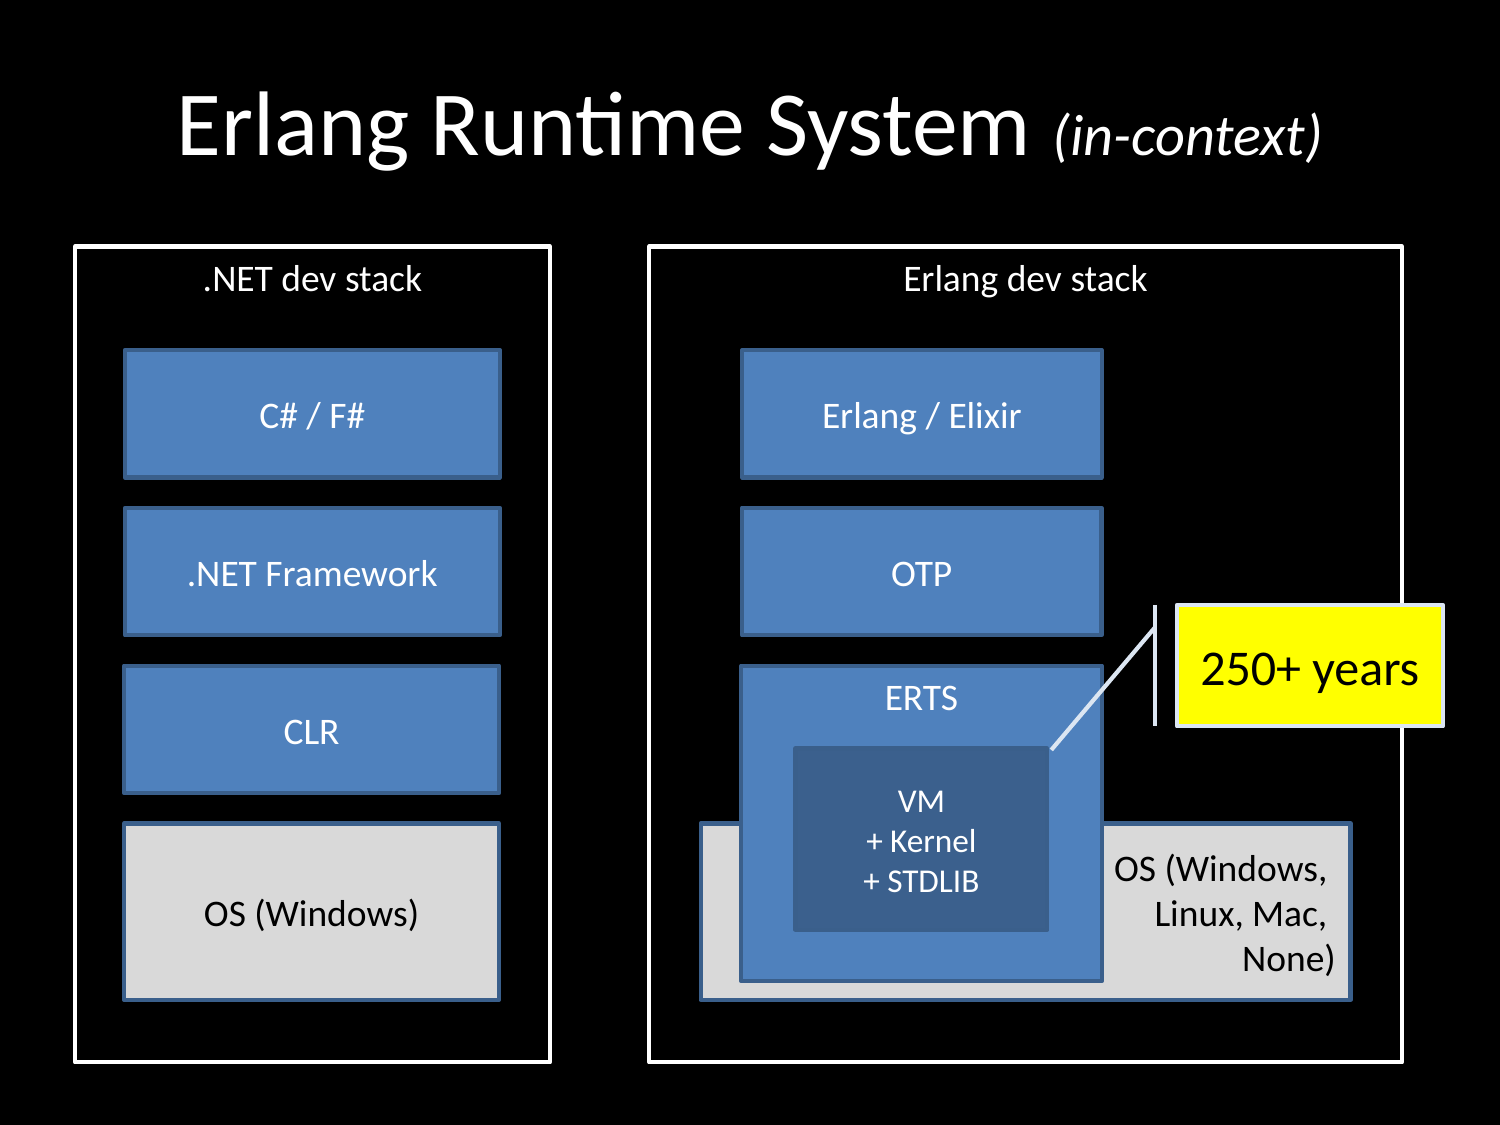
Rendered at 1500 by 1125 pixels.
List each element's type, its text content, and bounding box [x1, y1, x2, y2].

text_box CLR [122, 664, 501, 795]
text_box C# / F# [123, 348, 502, 480]
text_box 250+ years [1049, 604, 1157, 752]
text_box Erlang / Elixir [740, 348, 1104, 480]
text_box 250+ years [1175, 603, 1445, 728]
text_box VM + Kernel + STDLIB [793, 746, 1049, 932]
text_box OTP [740, 506, 1104, 637]
text_box Erlang dev stack [647, 244, 1404, 1064]
text_box OS (Windows) [122, 821, 501, 1002]
title Erlang Runtime System (in-context) [0, 24, 1500, 213]
text_box OS (Windows, Linux, Mac, None) [699, 821, 1353, 1002]
text_box .NET dev stack [73, 244, 552, 1064]
text_box ERTS [739, 664, 1104, 983]
text_box .NET Framework [123, 506, 502, 637]
